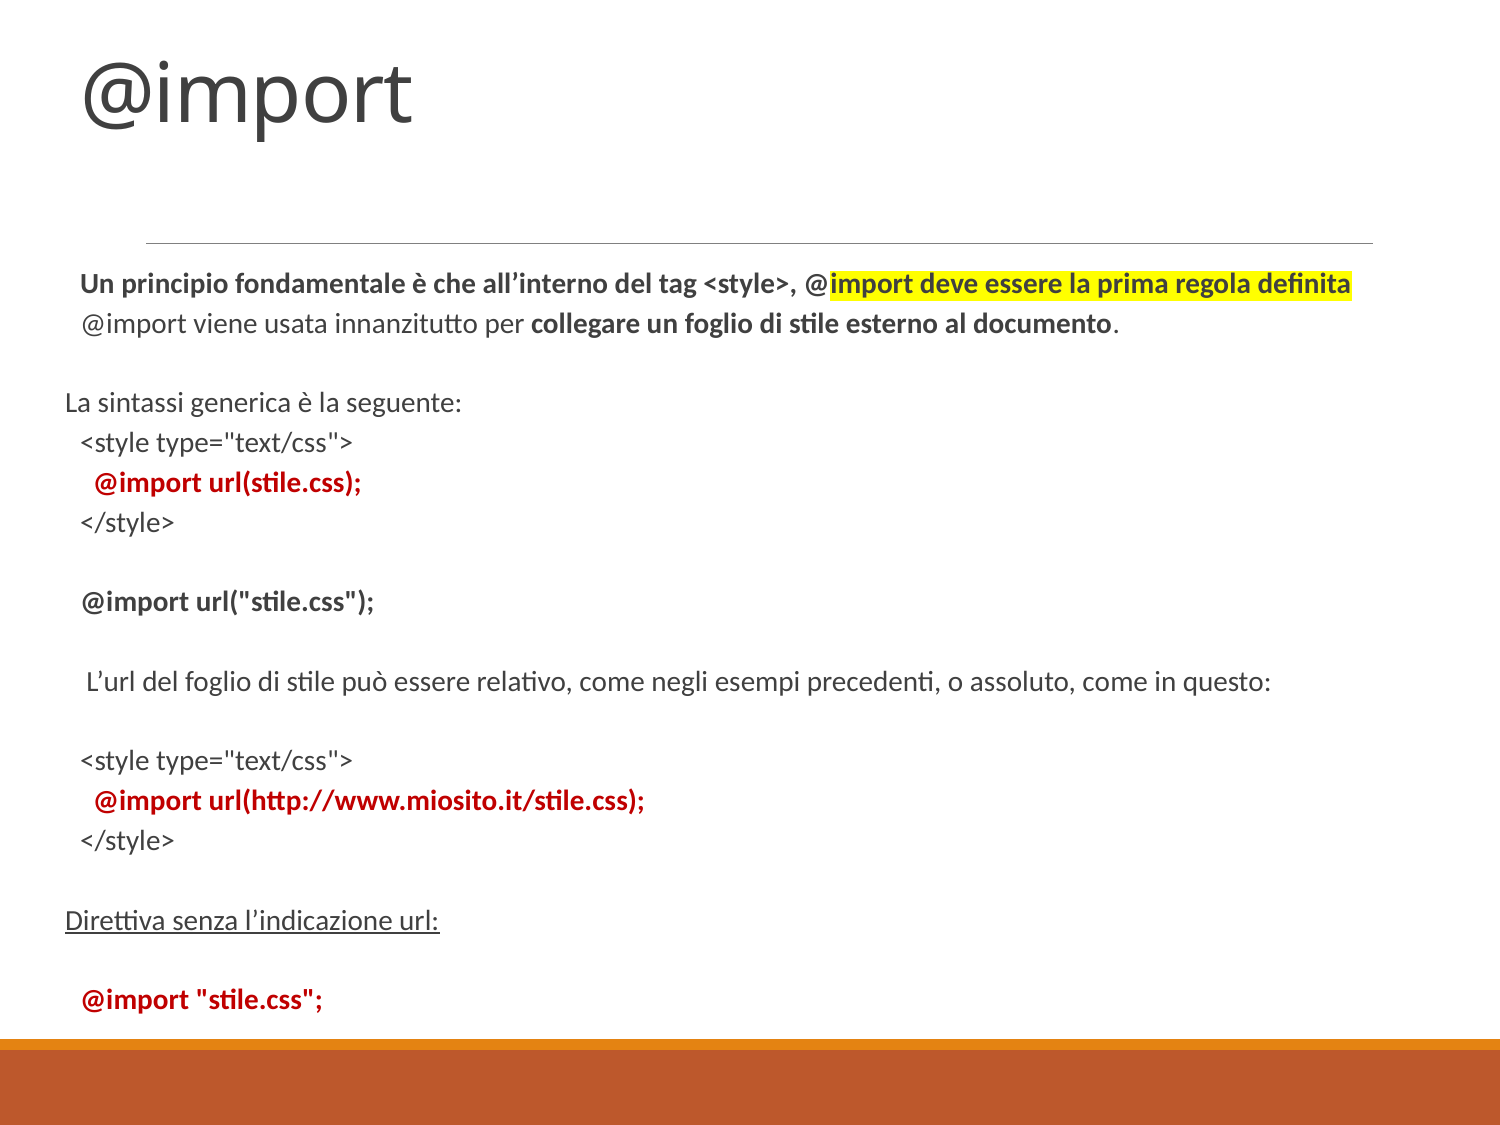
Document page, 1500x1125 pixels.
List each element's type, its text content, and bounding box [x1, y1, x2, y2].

title @import [64, 47, 1424, 244]
list Un principio fondamentale è che all’interno del tag <style>, @import deve essere la prima regola definita @import viene usata innanzitutto per collegare un foglio di stile esterno al documento. La sintassi generica è la seguente: <style type="text/css"> @import url(stile.css); </style> @import url("stile.css"); L’url del foglio di stile può essere relativo, come negli esempi precedenti, o assoluto, come in questo: <style type="text/css"> @import url(http://www.miosito.it/stile.css); </style> Direttiva senza l’indicazione url: @import "stile.css"; [64, 260, 1424, 1000]
